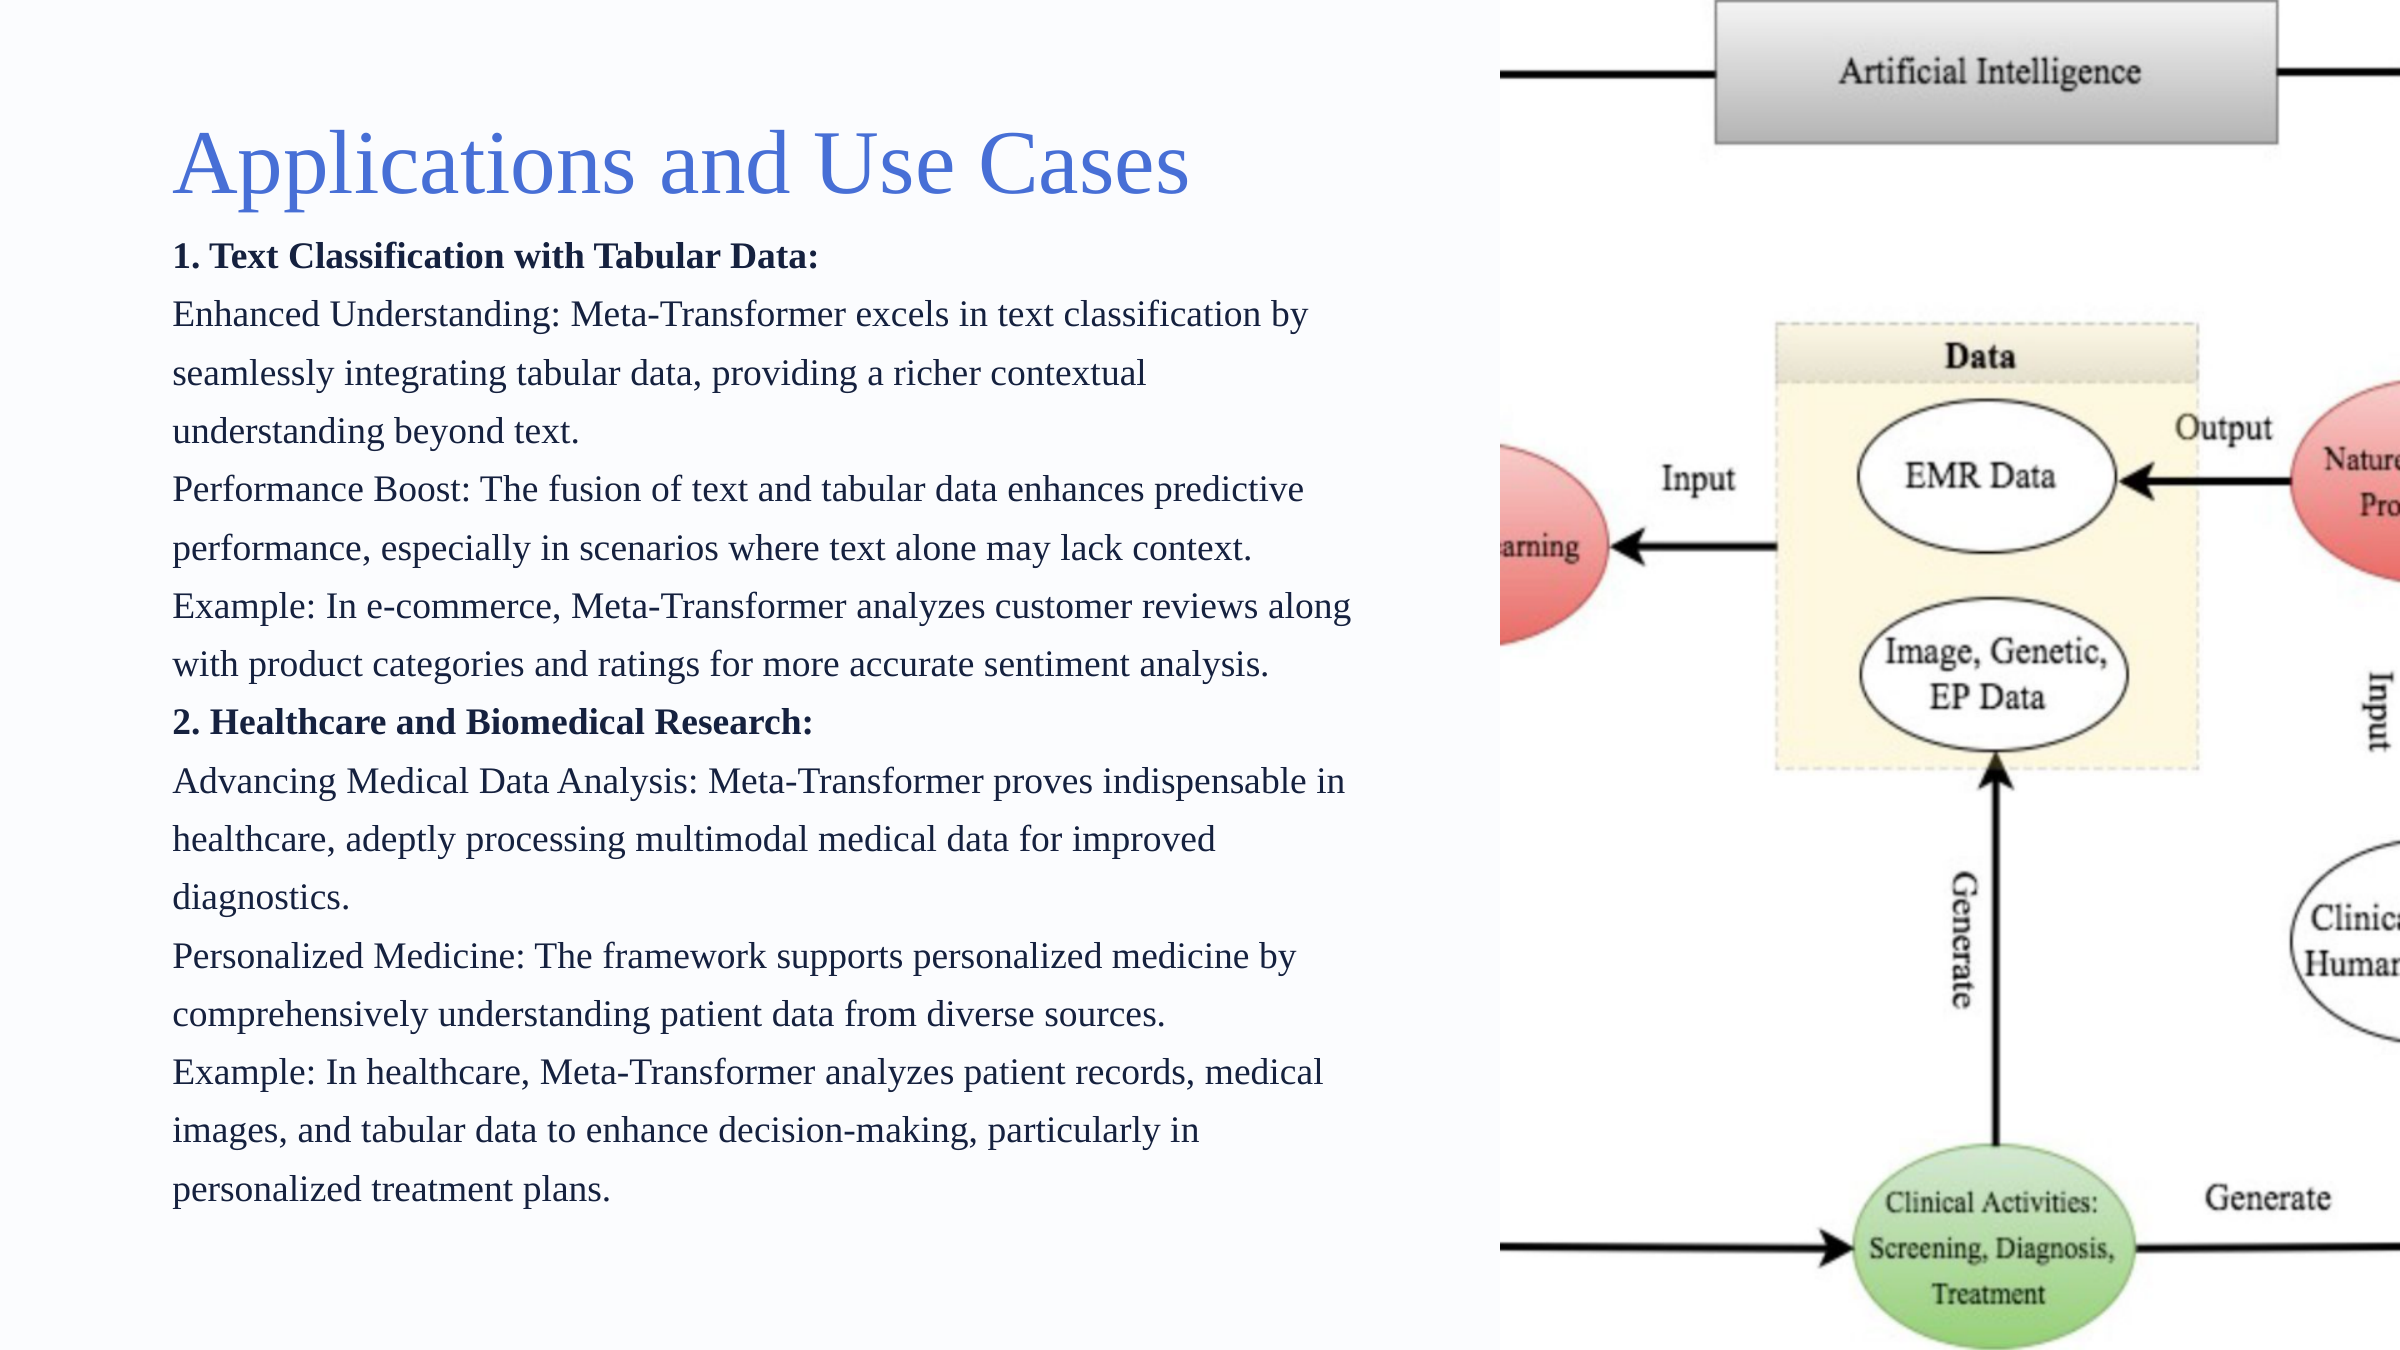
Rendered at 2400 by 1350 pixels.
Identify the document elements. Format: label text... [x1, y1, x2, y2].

text_box 1. Text Classification with Tabular Data: Enhanced Understanding: Meta-Transformer excels in text classification by seamlessly integrating tabular data, providing a richer contextual understanding beyond text. Performance Boost: The fusion of text and tabular data enhances predictive performance, especially in scenarios where text alone may lack context. Example: In e-commerce, Meta-Transformer analyzes customer reviews along with product categories and ratings for more accurate sentiment analysis. 2. Healthcare and Biomedical Research: Advancing Medical Data Analysis: Meta-Transformer proves indispensable in healthcare, adeptly processing multimodal medical data for improved diagnostics. Personalized Medicine: The framework supports personalized medicine by comprehensively understanding patient data from diverse sources. Example: In healthcare, Meta-Transformer analyzes patient records, medical images, and tabular data to enhance decision-making, particularly in personalized treatment plans. [157, 210, 1385, 561]
text_box Applications and Use Cases [157, 90, 1343, 205]
text_box [0, 0, 1499, 1350]
picture [1499, 0, 2400, 1350]
